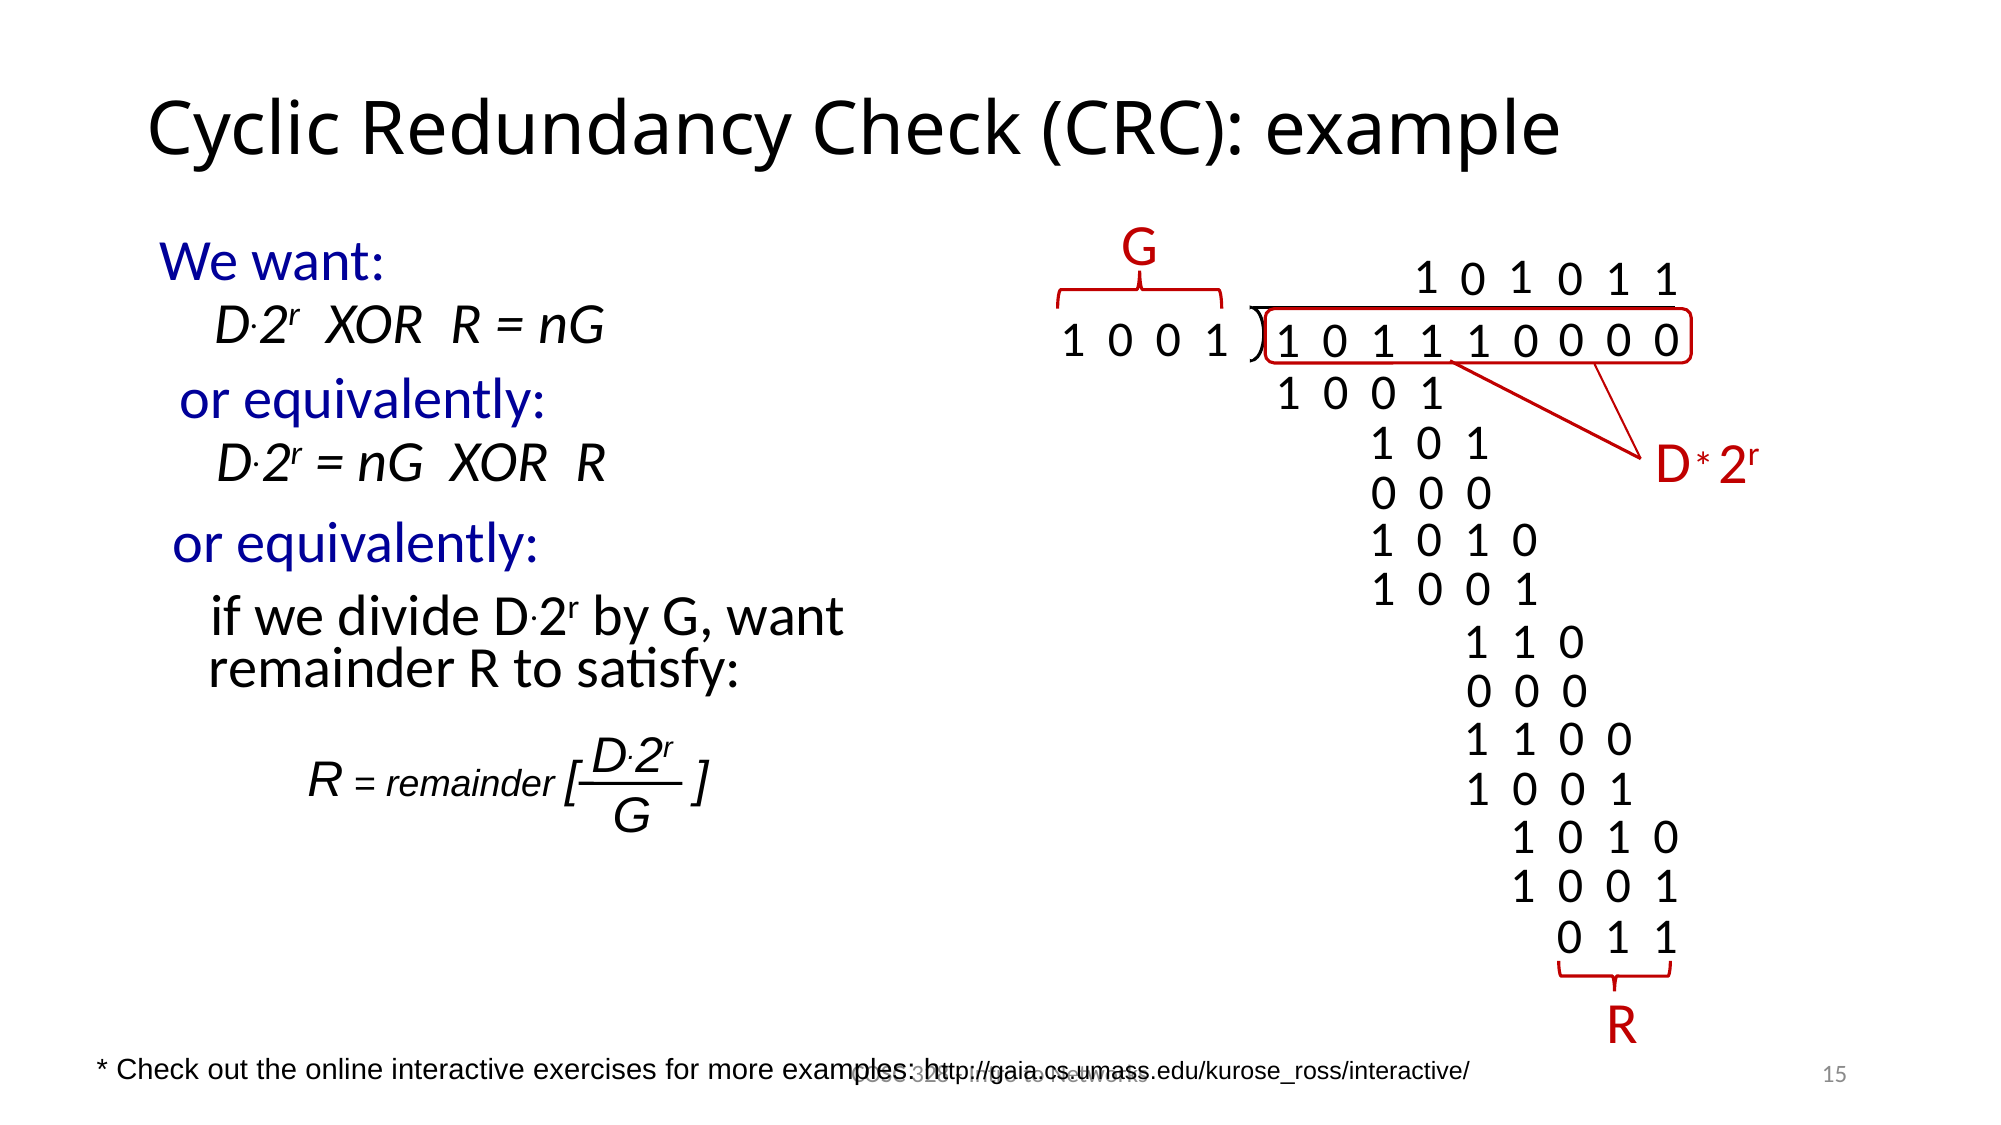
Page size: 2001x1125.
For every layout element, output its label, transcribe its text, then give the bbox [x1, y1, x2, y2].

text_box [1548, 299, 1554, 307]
text_box D [1640, 416, 1707, 501]
text_box or equivalently: if we divide D.2r by G, want remainder R to satisfy: [119, 512, 937, 719]
text_box * [1678, 432, 1729, 498]
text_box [1447, 600, 1695, 972]
text_box or equivalently: D.2r = nG XOR R [125, 369, 944, 514]
text_box 1 0 1 [1354, 402, 1449, 477]
text_box 1 0 0 1 [1355, 547, 1554, 623]
text_box 0 [1445, 237, 1492, 307]
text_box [1238, 307, 1675, 361]
text_box We want: D.2r XOR R = nG [123, 230, 942, 403]
text_box R [1591, 978, 1654, 1042]
text_box [1559, 972, 1671, 992]
text_box * Check out the online interactive exercises for more examples: http://gaia.cs.umass.edu/kurose_ross/interactive/ [1338, 1042, 1412, 1093]
text_box 1 0 1 1 1 0 [1259, 299, 1398, 307]
slide_number 15 [1412, 1042, 1863, 1103]
text_box 0 1 1 [1548, 237, 1694, 298]
text_box 1 0 1 0 [1354, 498, 1553, 574]
text_box 1 0 1 1 1 0 [1259, 361, 1449, 375]
text_box 2r [1703, 417, 1775, 503]
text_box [1044, 199, 1245, 375]
text_box 1 0 0 1 [1260, 375, 1449, 427]
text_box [1449, 361, 1641, 460]
text_box 0 0 0 [1548, 298, 1695, 374]
footer COSC 328 - Intro to Networks [662, 1042, 1338, 1103]
title Cyclic Redundancy Check (CRC): example [131, 57, 1857, 205]
text_box 1 [1398, 236, 1454, 307]
text_box [1641, 307, 1693, 364]
text_box 0 0 0 [1356, 452, 1507, 527]
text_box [292, 715, 750, 850]
text_box 1 [1492, 236, 1548, 307]
text_box * Check out the online interactive exercises for more examples: http://gaia.cs.umass.edu/kurose_ross/interactive/ [81, 1042, 662, 1093]
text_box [1594, 364, 1641, 460]
